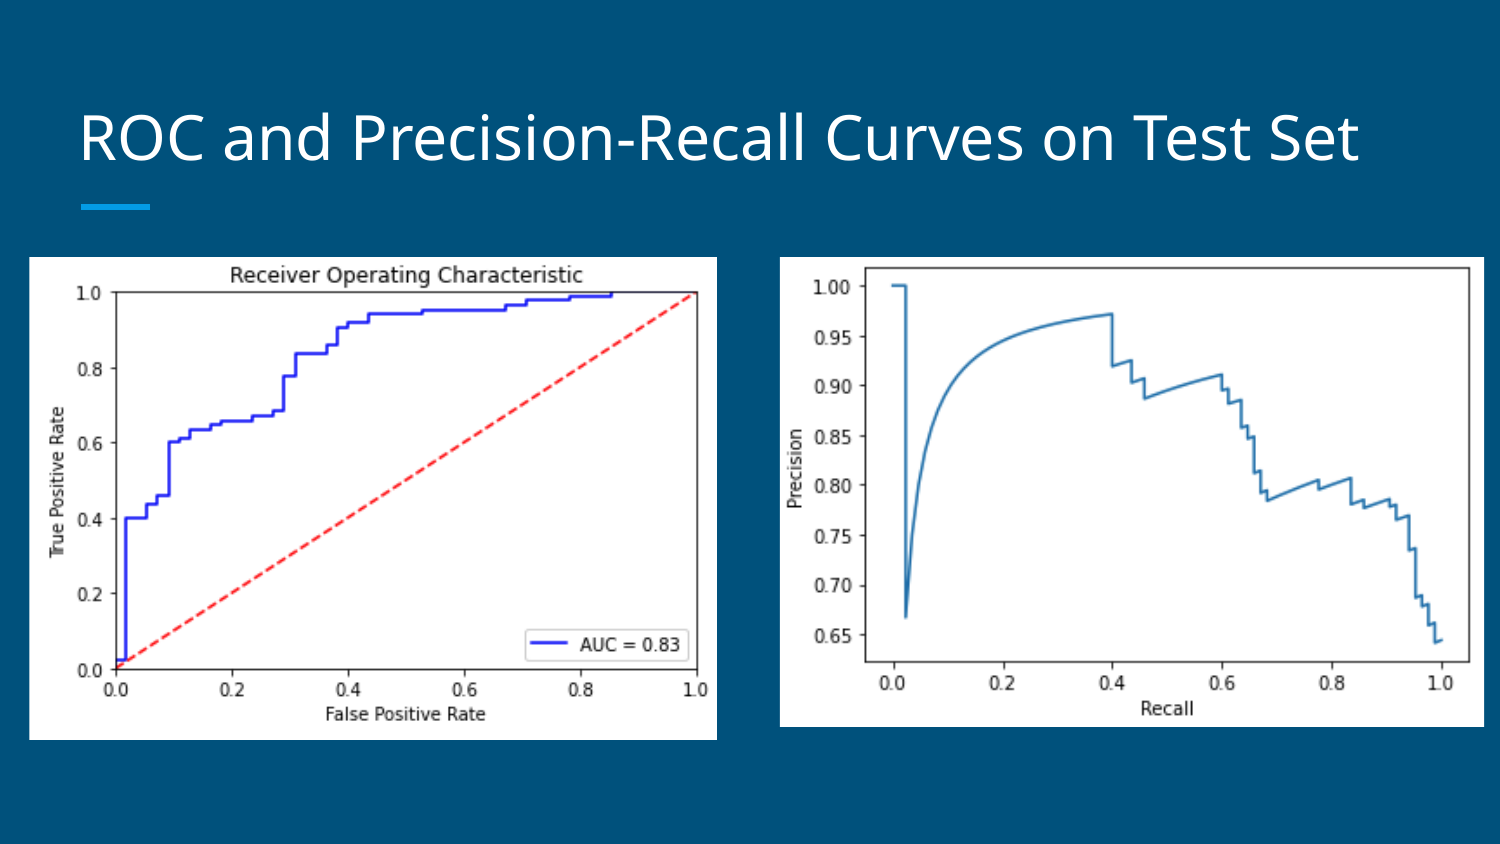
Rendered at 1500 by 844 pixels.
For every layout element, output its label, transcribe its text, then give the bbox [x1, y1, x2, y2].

picture [30, 258, 716, 739]
picture [780, 258, 1484, 726]
title ROC and Precision-Recall Curves on Test Set [63, 75, 1437, 188]
